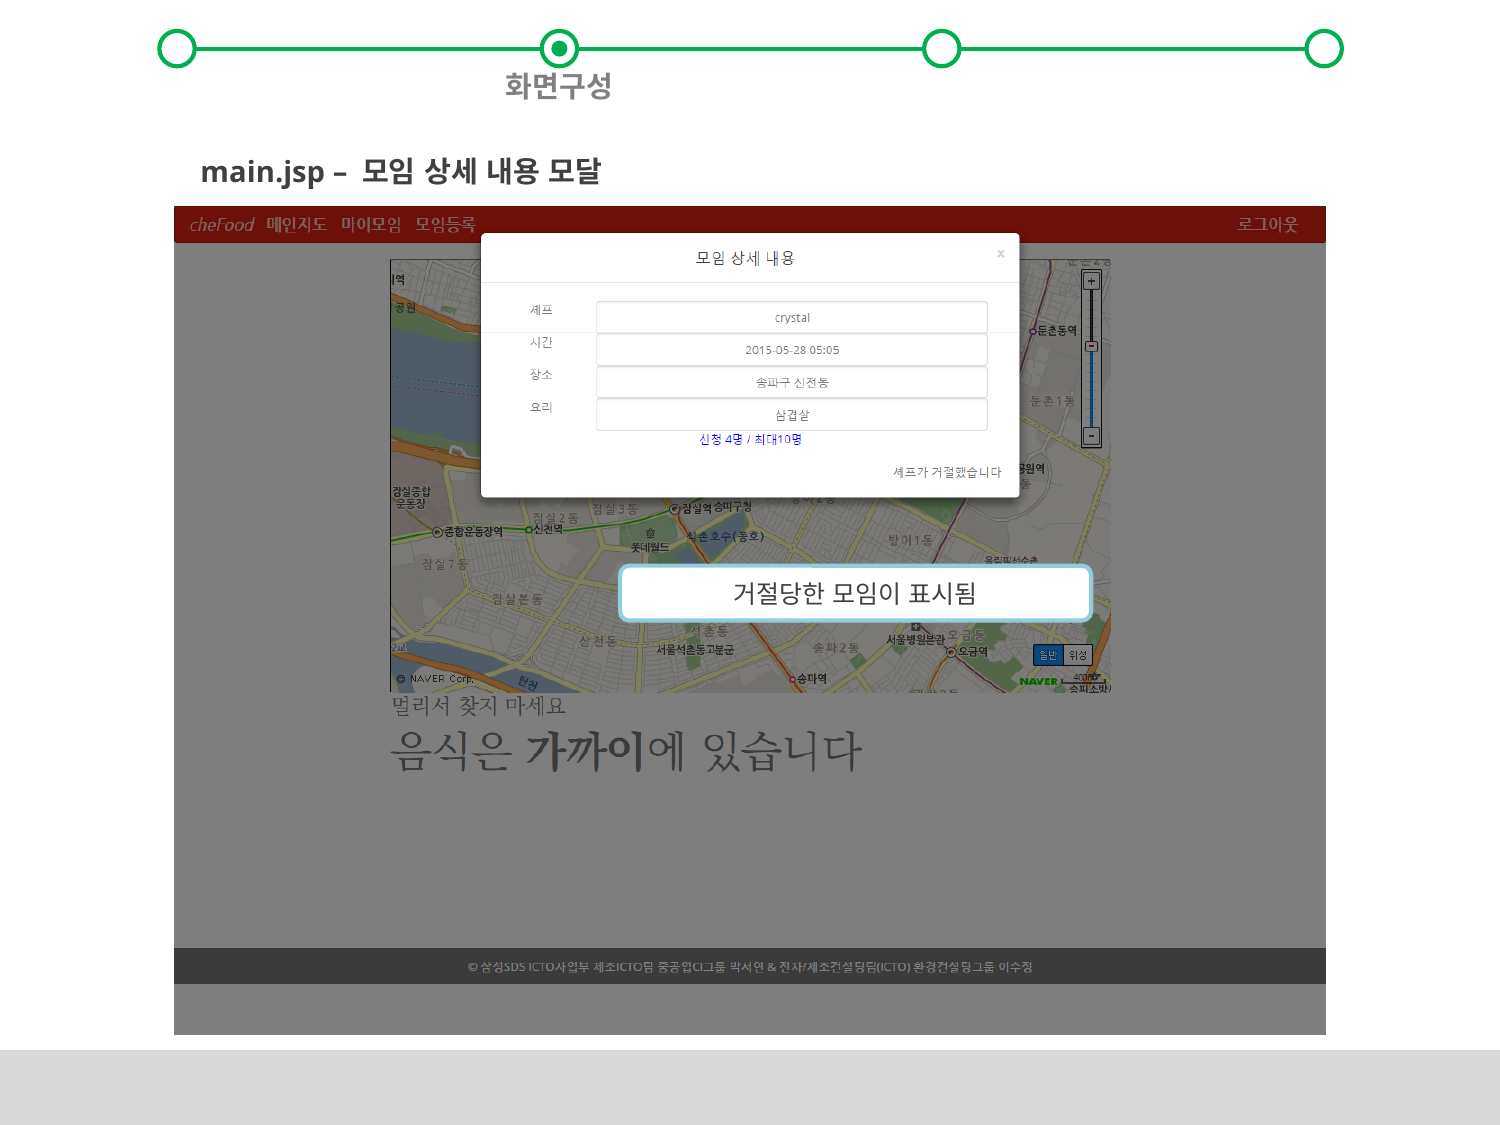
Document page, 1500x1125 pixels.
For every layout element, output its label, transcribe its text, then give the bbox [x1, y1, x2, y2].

text_box main.jsp – 모임 상세 내용 모달 [185, 145, 618, 196]
text_box [0, 1048, 1500, 1125]
text_box [922, 28, 962, 48]
text_box [539, 28, 580, 48]
text_box [1304, 28, 1344, 69]
text_box [924, 58, 960, 69]
picture [173, 205, 1327, 1036]
text_box [157, 28, 197, 69]
text_box [551, 40, 568, 48]
text_box 화면구성 [435, 61, 684, 112]
